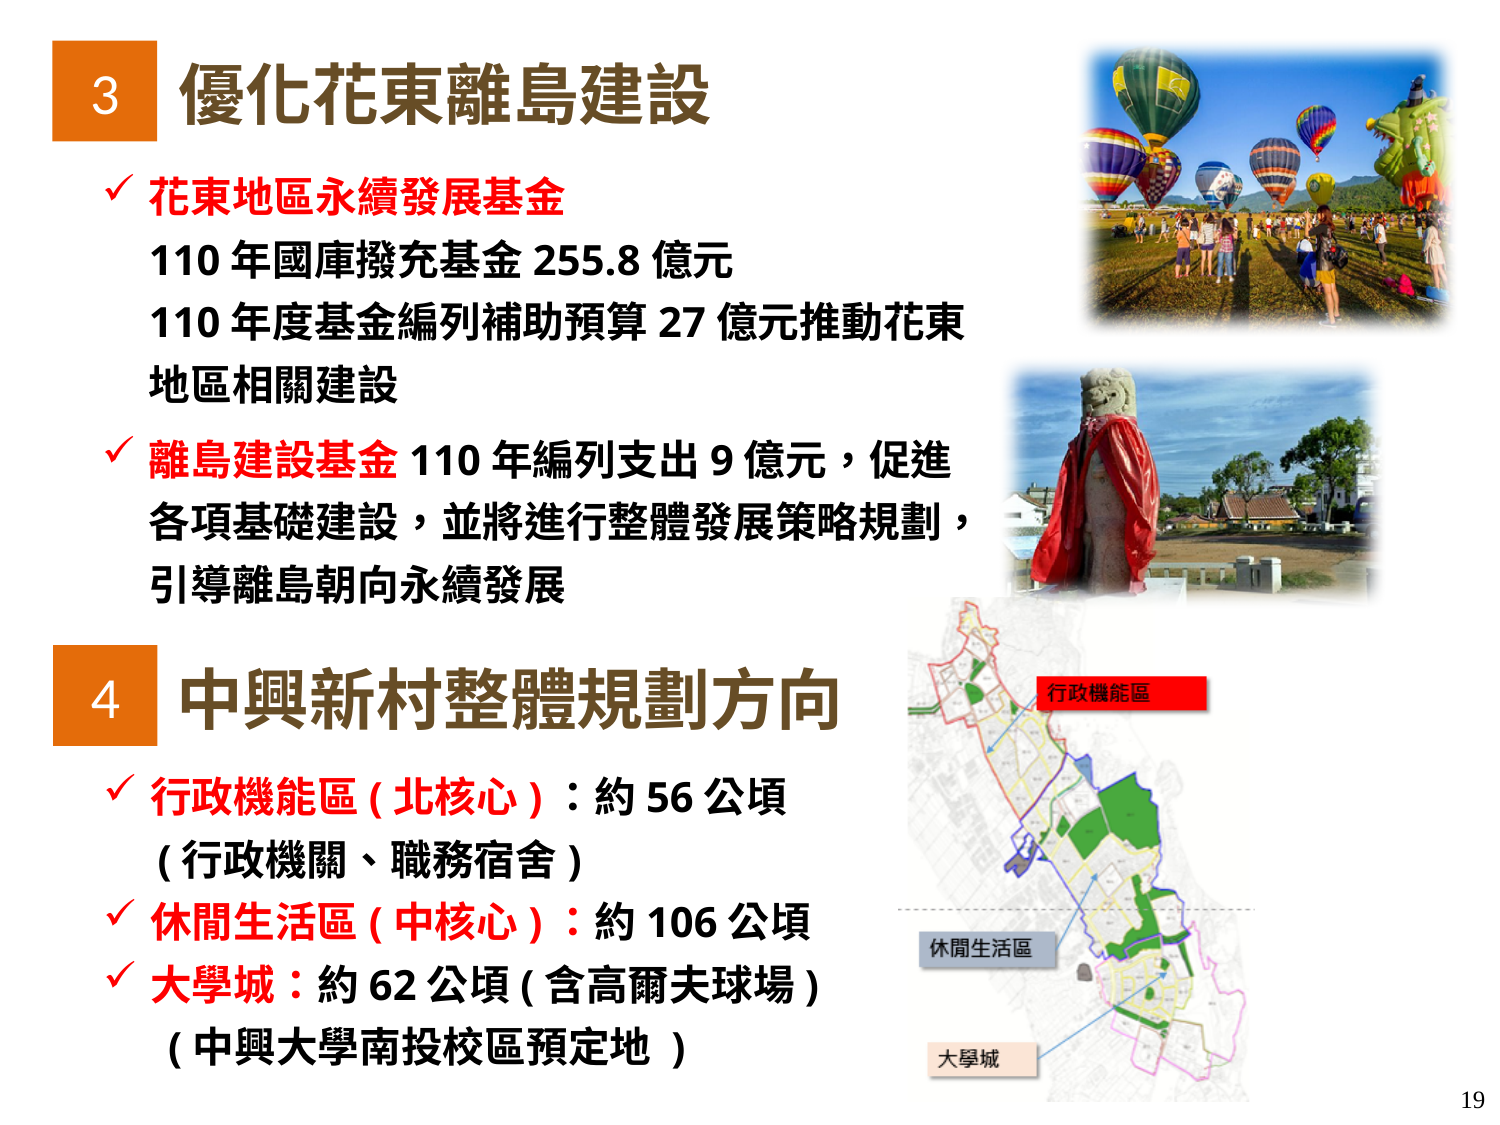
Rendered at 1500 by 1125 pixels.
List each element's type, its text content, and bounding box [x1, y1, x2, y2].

text_box 中興新村整體規劃方向 [161, 650, 893, 745]
text_box 花東地區永續發展基金 110年國庫撥充基金255.8億元 110年度基金編列補助預算27億元推動花東 地區相關建設 離島建設基金110年編列支出9億元，促進 各項基礎建設，並將進行整體發展策略規劃，引導離島朝向永續發展 [87, 151, 1010, 616]
text_box 3 [52, 40, 158, 142]
text_box 優化花東離島建設 [163, 45, 885, 141]
text_box 4 [53, 645, 158, 746]
picture [898, 355, 1387, 1102]
text_box 行政機能區(北核心)：約56公頃 (行政機關、職務宿舍) 休閒生活區(中核心)：約106公頃 大學城：約62公頃(含高爾夫球場) (中興大學南投校區預定地 ) [88, 751, 893, 1079]
picture [1074, 36, 1459, 339]
